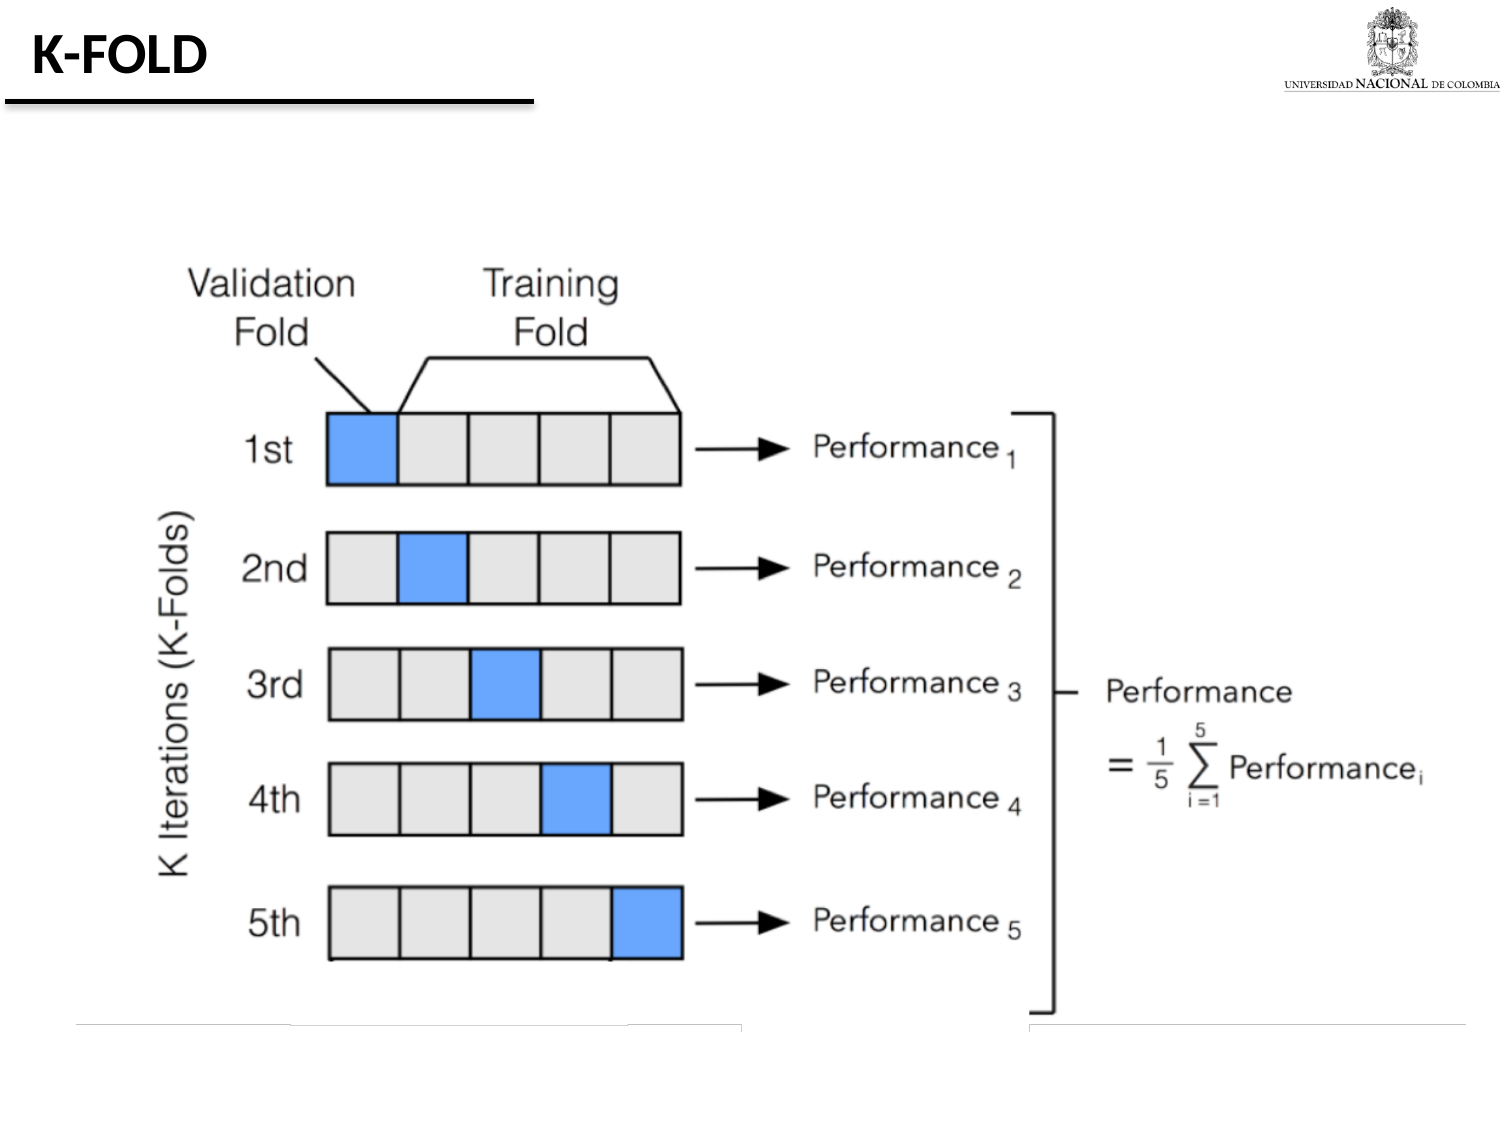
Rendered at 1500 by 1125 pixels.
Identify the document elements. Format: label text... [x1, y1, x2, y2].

picture [1283, 6, 1500, 94]
text_box K-FOLD [18, 7, 224, 93]
picture [76, 196, 1466, 1032]
